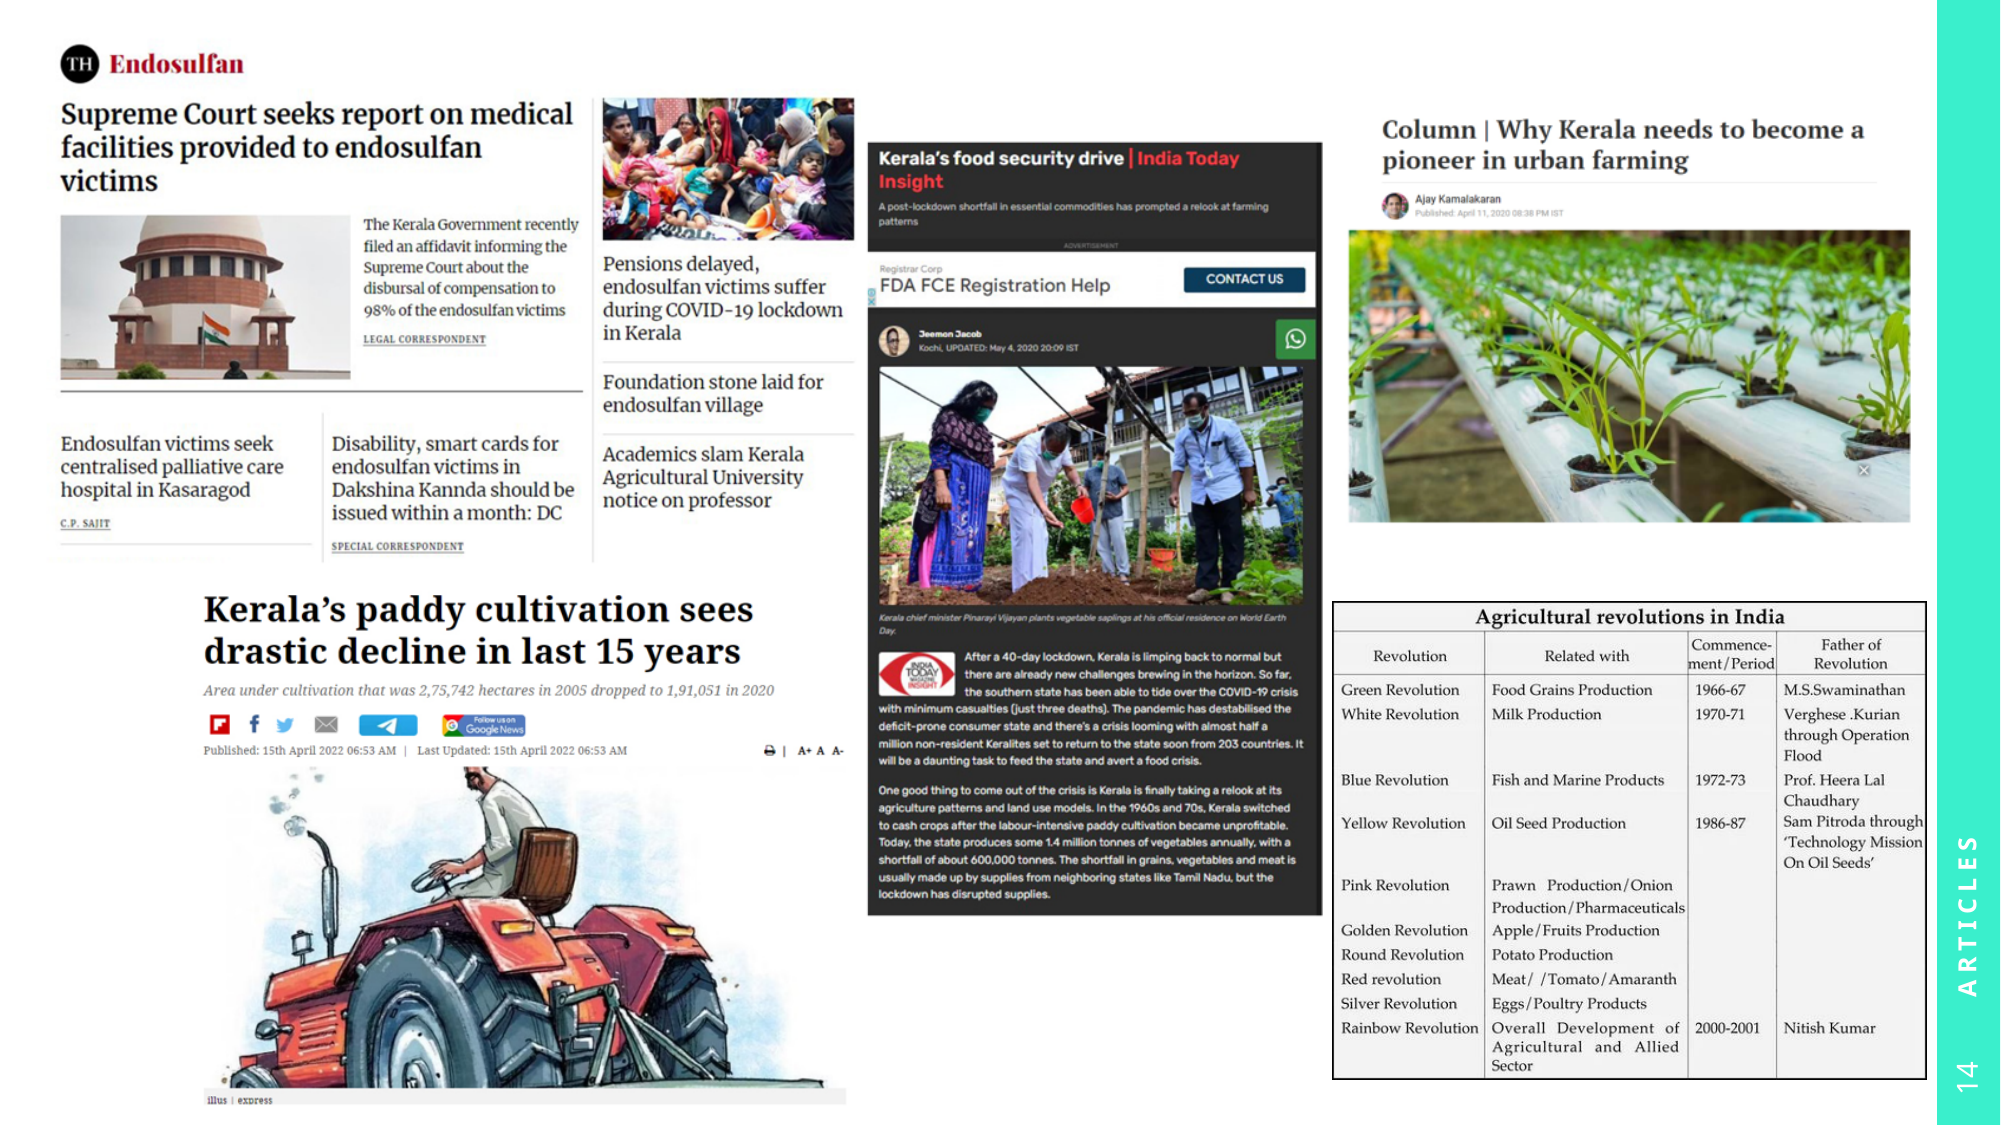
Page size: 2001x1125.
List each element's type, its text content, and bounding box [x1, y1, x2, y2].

picture [40, 28, 861, 575]
slide_number 14 [1937, 1032, 2000, 1125]
picture [1332, 108, 1927, 528]
picture [1332, 601, 1927, 1080]
picture [863, 138, 1323, 918]
footer articles [1937, 0, 2000, 1032]
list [185, 575, 854, 1108]
